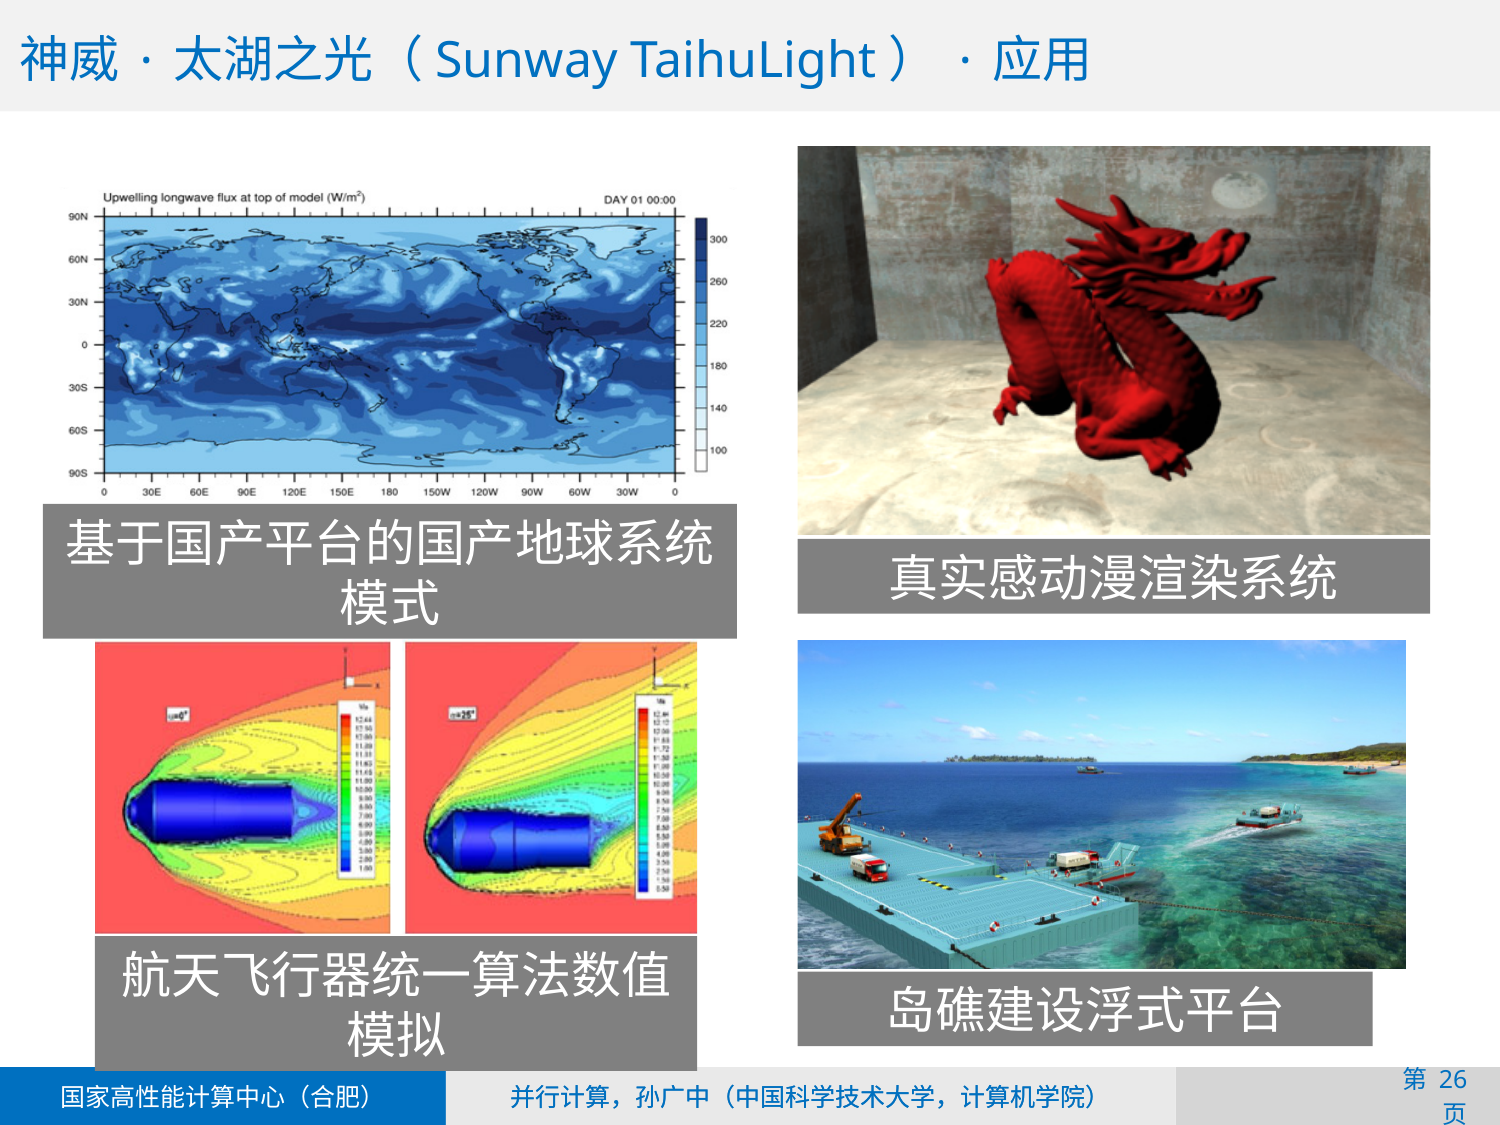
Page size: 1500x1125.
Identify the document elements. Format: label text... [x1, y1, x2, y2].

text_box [797, 146, 1431, 615]
text_box 神威·太湖之光（Sunway TaihuLight）·应用 [4, 20, 1108, 96]
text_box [94, 637, 698, 1001]
picture [797, 640, 1406, 969]
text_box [42, 187, 737, 641]
text_box 岛礁建设浮式平台 [797, 971, 1373, 1047]
slide_number [1198, 1067, 1354, 1125]
slide_number 第 页 [1354, 1067, 1483, 1125]
